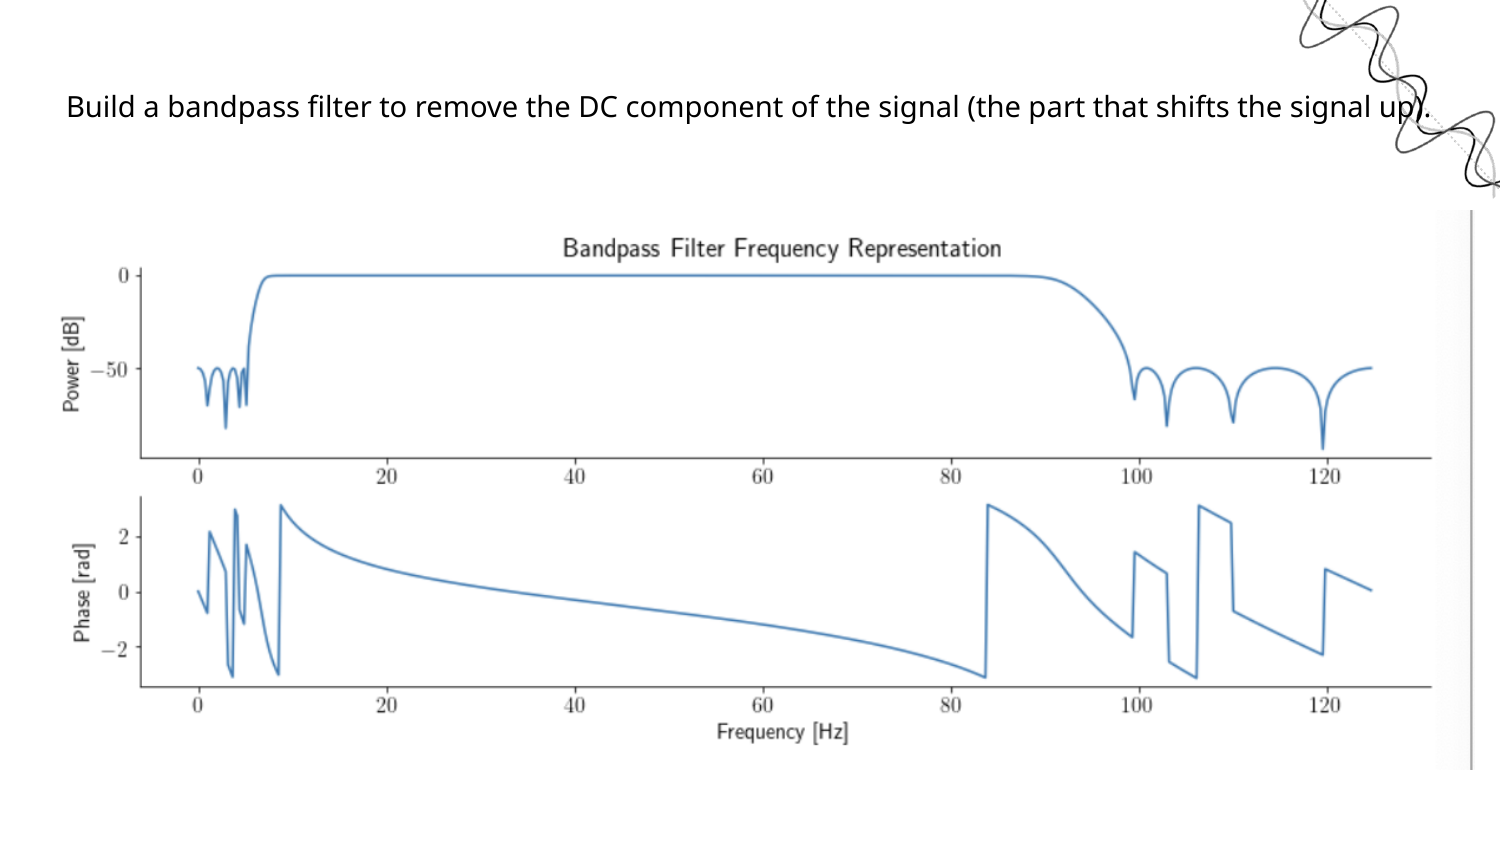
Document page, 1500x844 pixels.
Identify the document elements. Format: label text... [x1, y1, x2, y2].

title Build a bandpass filter to remove the DC component of the signal (the part that shifts the signal up). [51, 72, 1449, 167]
picture [24, 0, 1500, 770]
